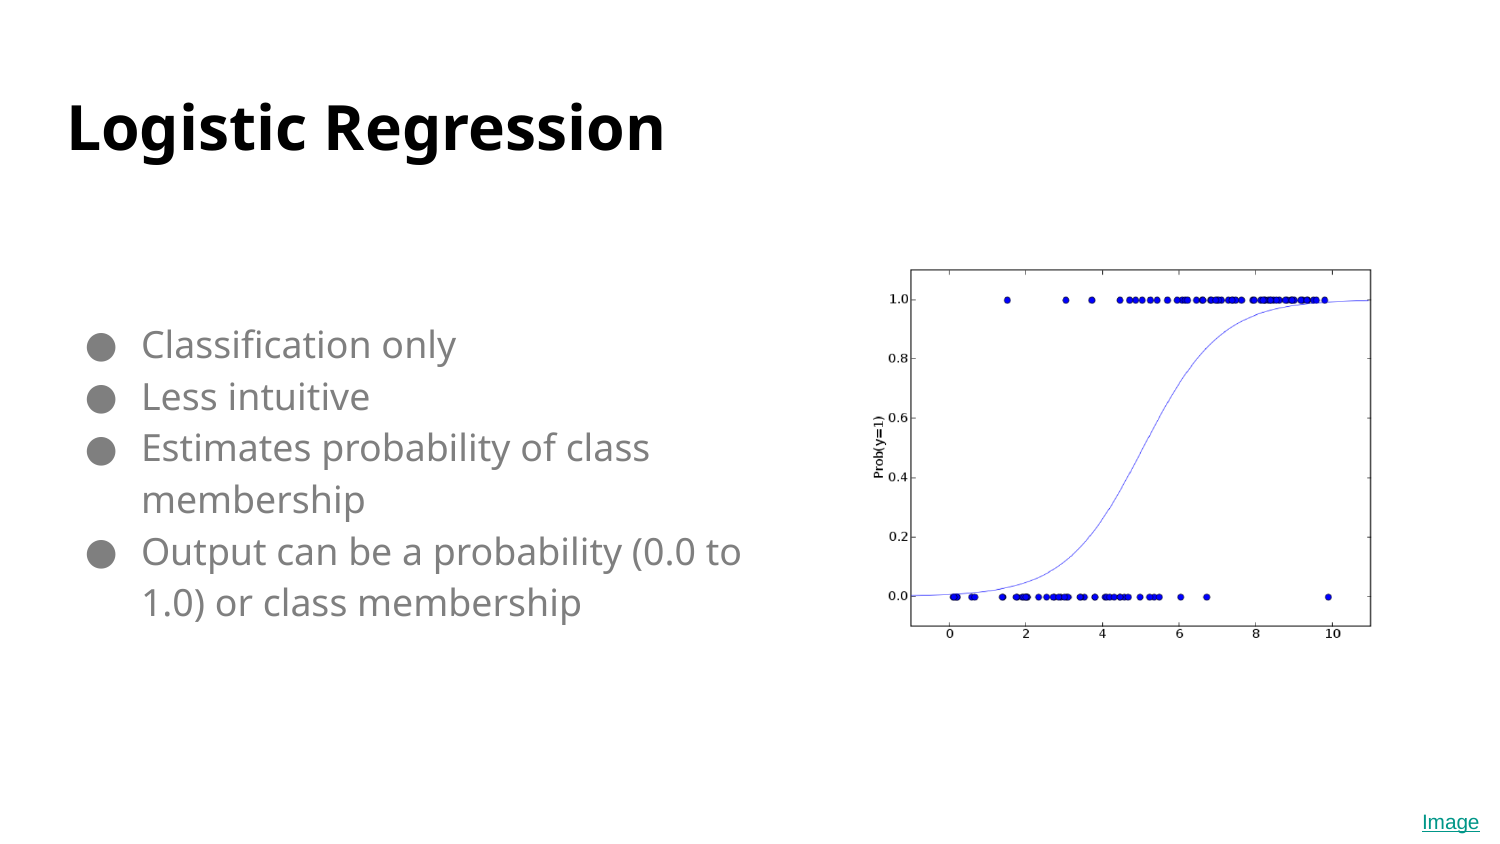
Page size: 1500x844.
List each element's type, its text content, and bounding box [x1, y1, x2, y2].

picture [860, 263, 1378, 641]
title Logistic Regression [51, 72, 1449, 176]
text_box Image [1407, 793, 1500, 844]
list Classification only Less intuitive Estimates probability of class membership Output can be a probability (0.0 to 1.0) or class membership [51, 189, 792, 750]
